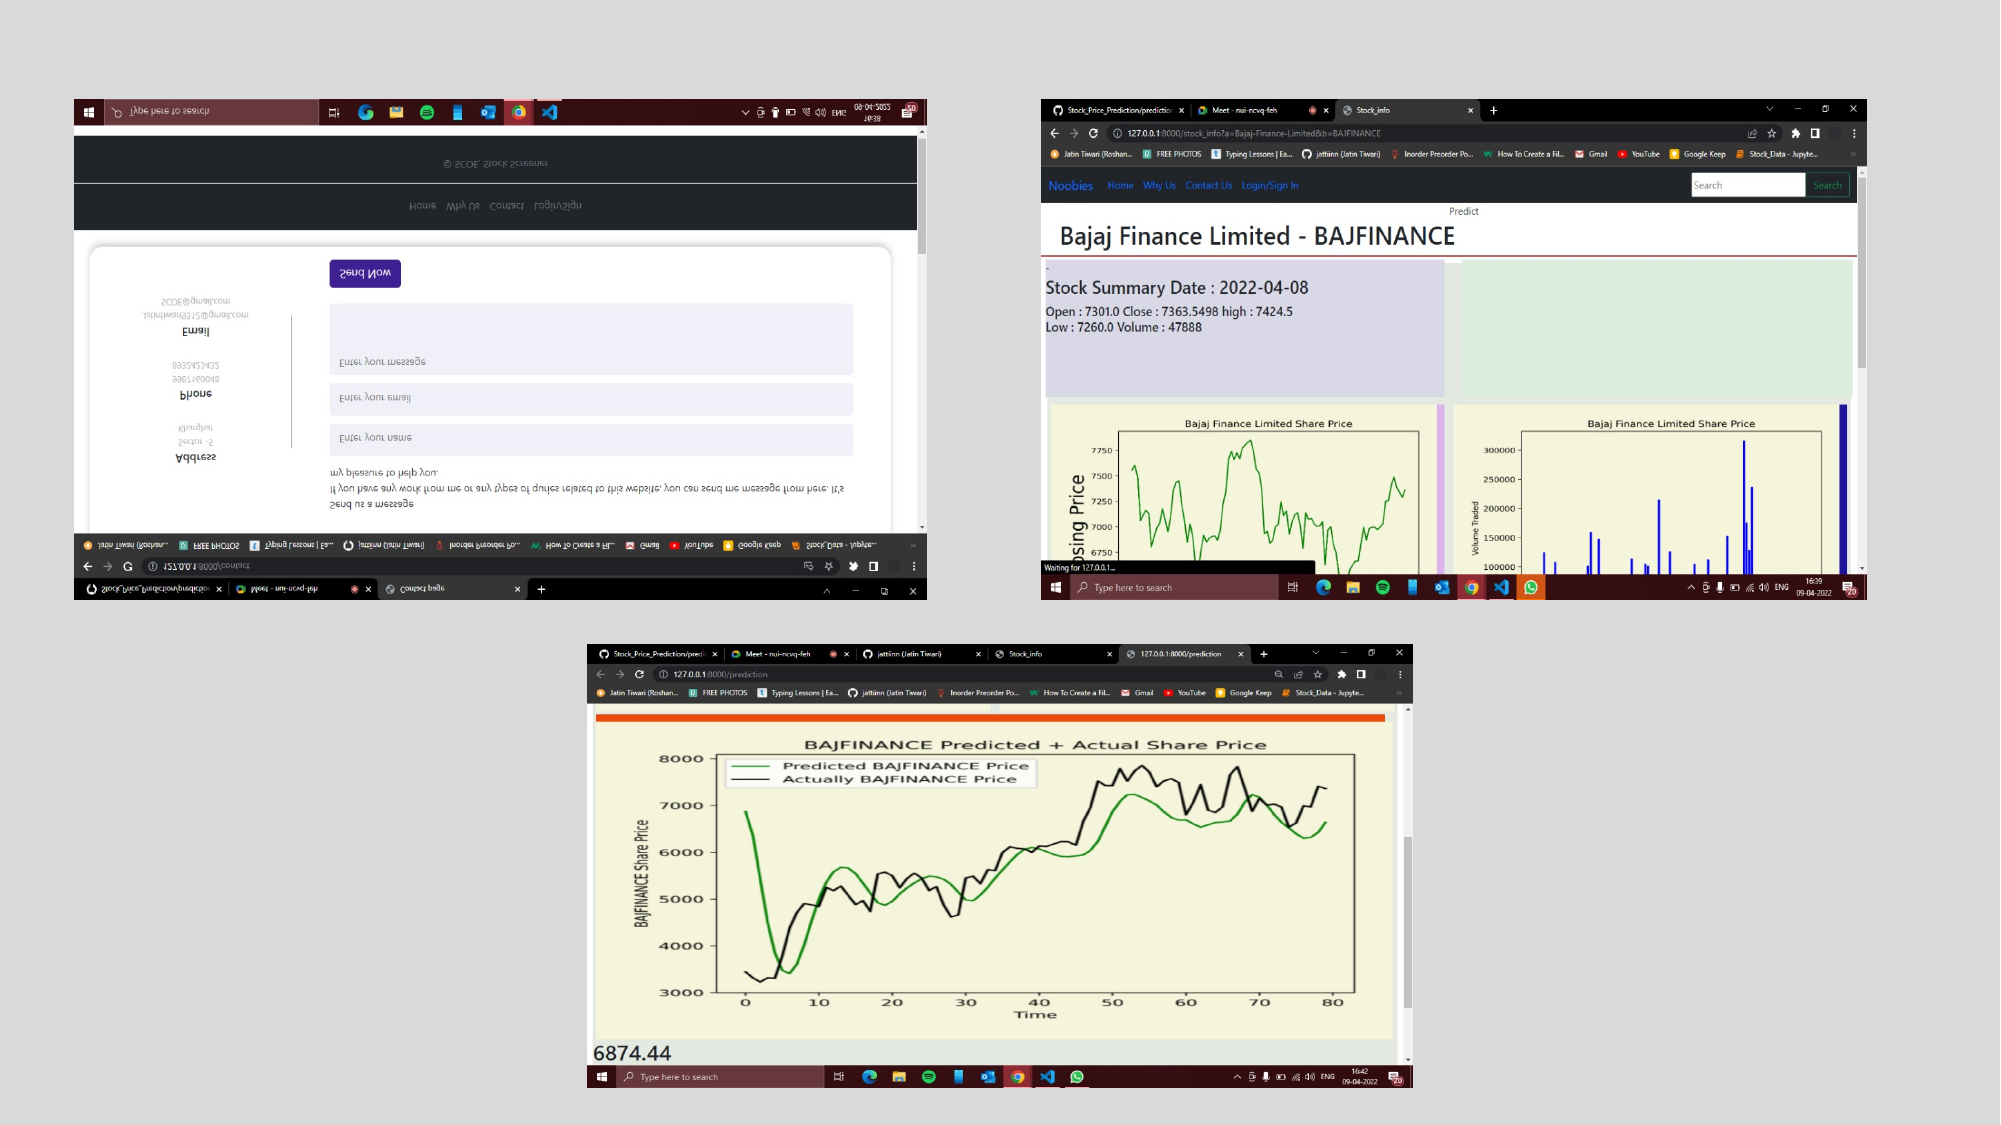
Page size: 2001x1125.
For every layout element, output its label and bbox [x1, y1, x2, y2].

picture [74, 99, 927, 600]
picture [1041, 99, 1867, 600]
picture [587, 644, 1413, 1088]
